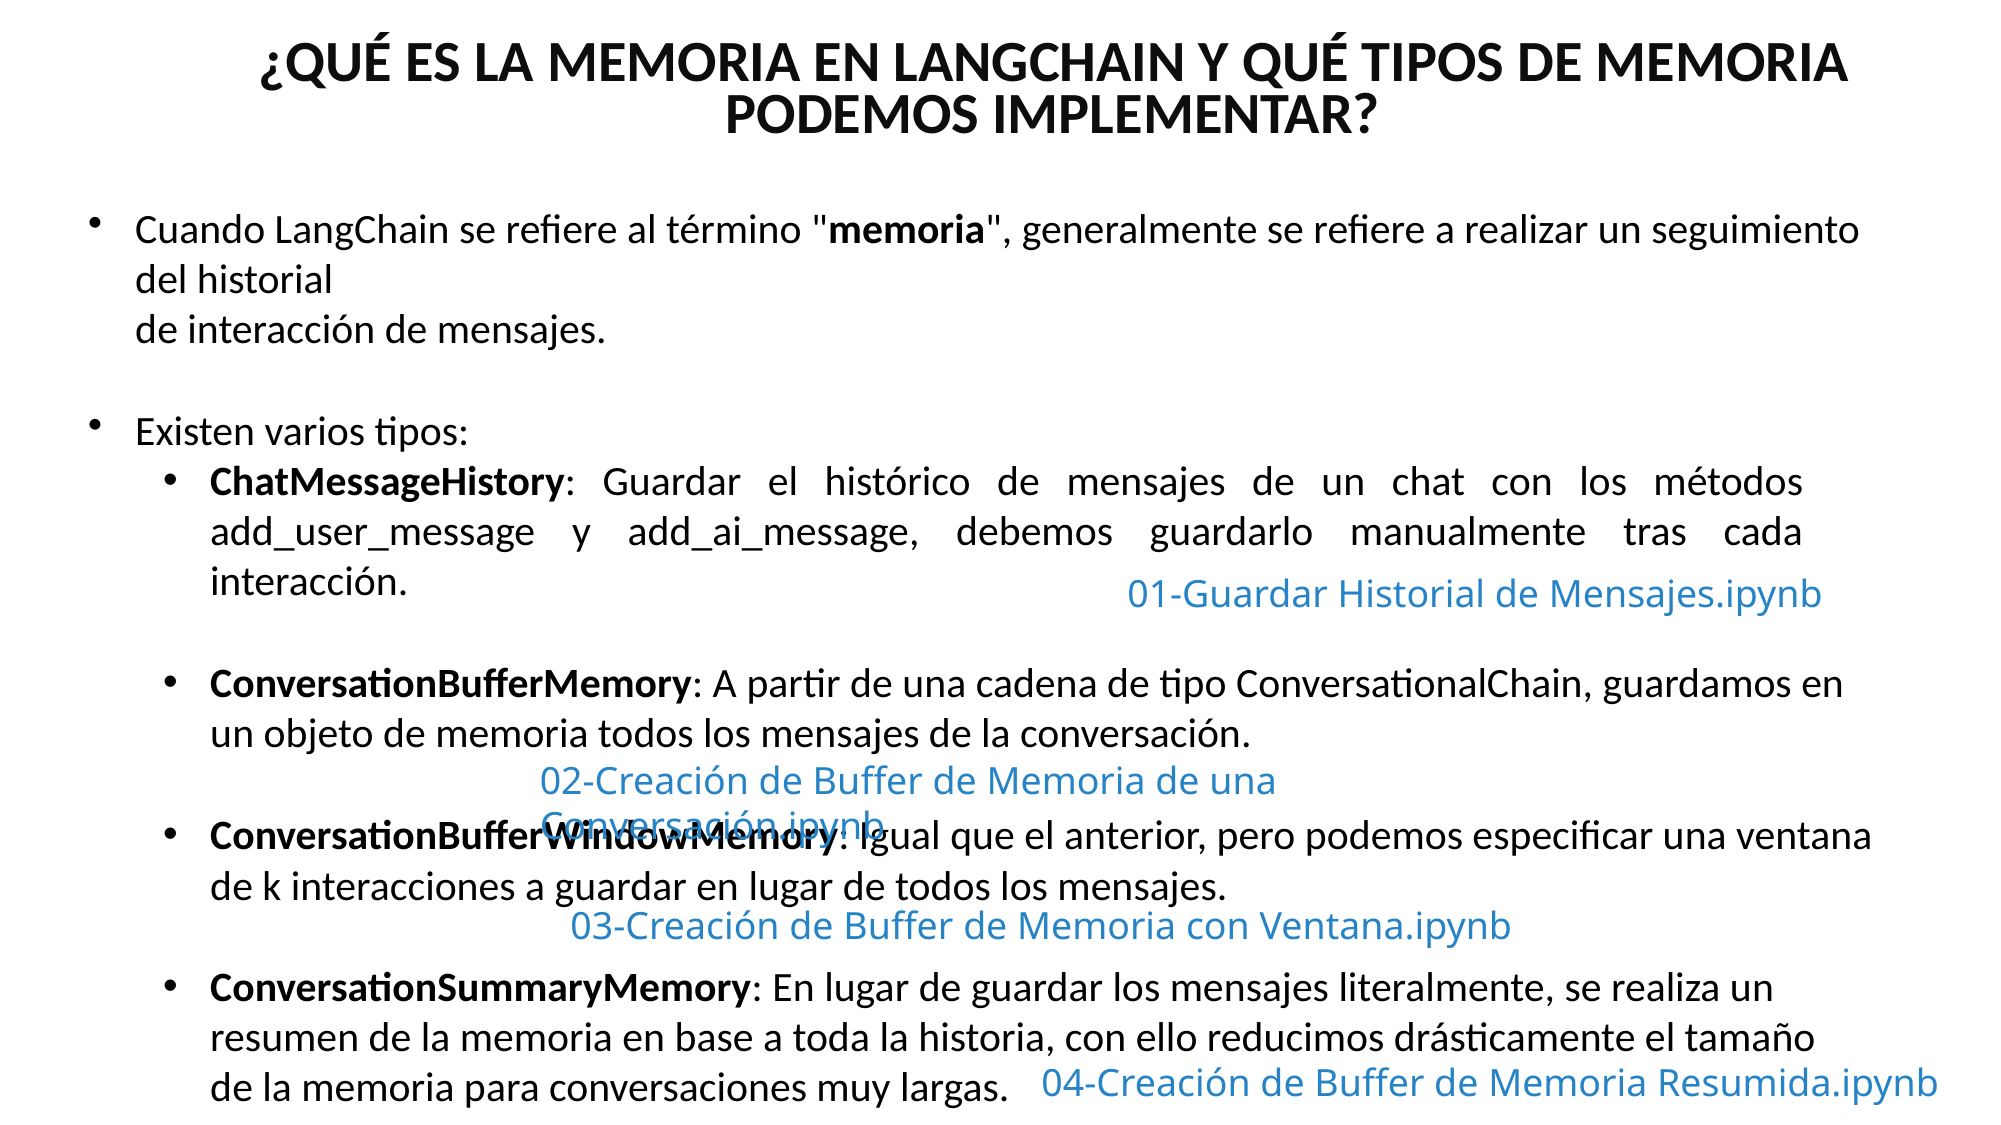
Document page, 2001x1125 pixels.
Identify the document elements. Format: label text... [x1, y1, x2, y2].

title ¿Qué es la memoria en Langchain y qué tipos de memoria podemos implementar? [88, 0, 1953, 188]
text_box 01-Guardar Historial de Mensajes.ipynb [1112, 562, 2000, 623]
text_box 03-Creación de Buffer de Memoria con Ventana.ipynb [555, 894, 1613, 955]
text_box Cuando LangChain se refiere al término "memoria", generalmente se refiere a realizar un seguimiento del historial de interacción de mensajes. Existen varios tipos: ChatMessageHistory: Guardar el histórico de mensajes de un chat con los métodos add_user_message y add_ai_message, debemos guardarlo manualmente tras cada interacción. ConversationBufferMemory: A partir de una cadena de tipo ConversationalChain, guardamos en un objeto de memoria todos los mensajes de la conversación. ConversationBufferWindowMemory: Igual que el anterior, pero podemos especificar una ventana de k interacciones a guardar en lugar de todos los mensajes. ConversationSummaryMemory: En lugar de guardar los mensajes literalmente, se realiza un resumen de la memoria en base a toda la historia, con ello reducimos drásticamente el tamaño de la memoria para conversaciones muy largas. [86, 200, 1886, 1111]
text_box 04-Creación de Buffer de Memoria Resumida.ipynb [1026, 1051, 2000, 1112]
text_box 02-Creación de Buffer de Memoria de una Conversación.ipynb [524, 749, 1583, 855]
